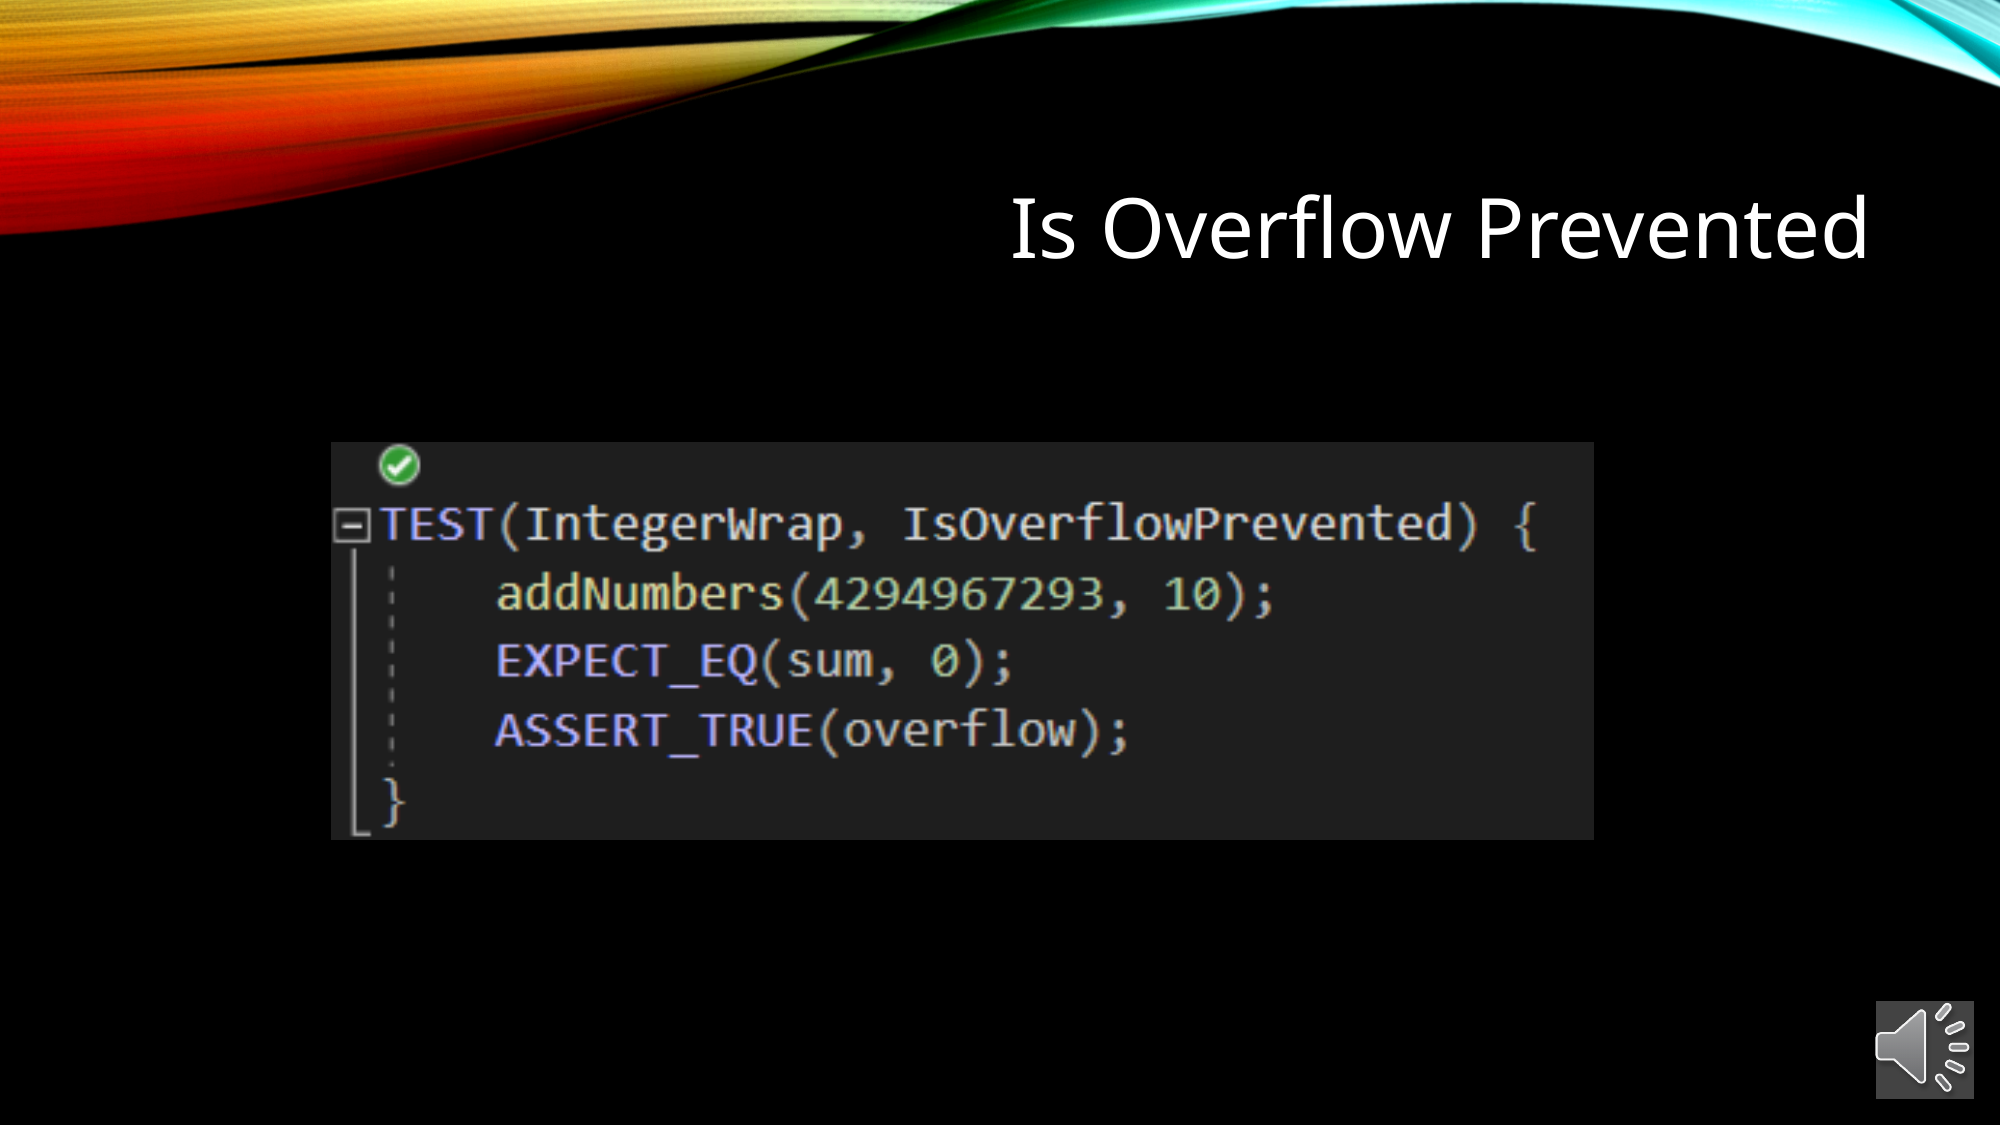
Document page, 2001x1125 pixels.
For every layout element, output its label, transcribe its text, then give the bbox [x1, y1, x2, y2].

picture [0, 0, 2000, 237]
picture [330, 441, 1594, 840]
picture [1874, 999, 1976, 1101]
title Is Overflow Prevented [474, 125, 1888, 338]
